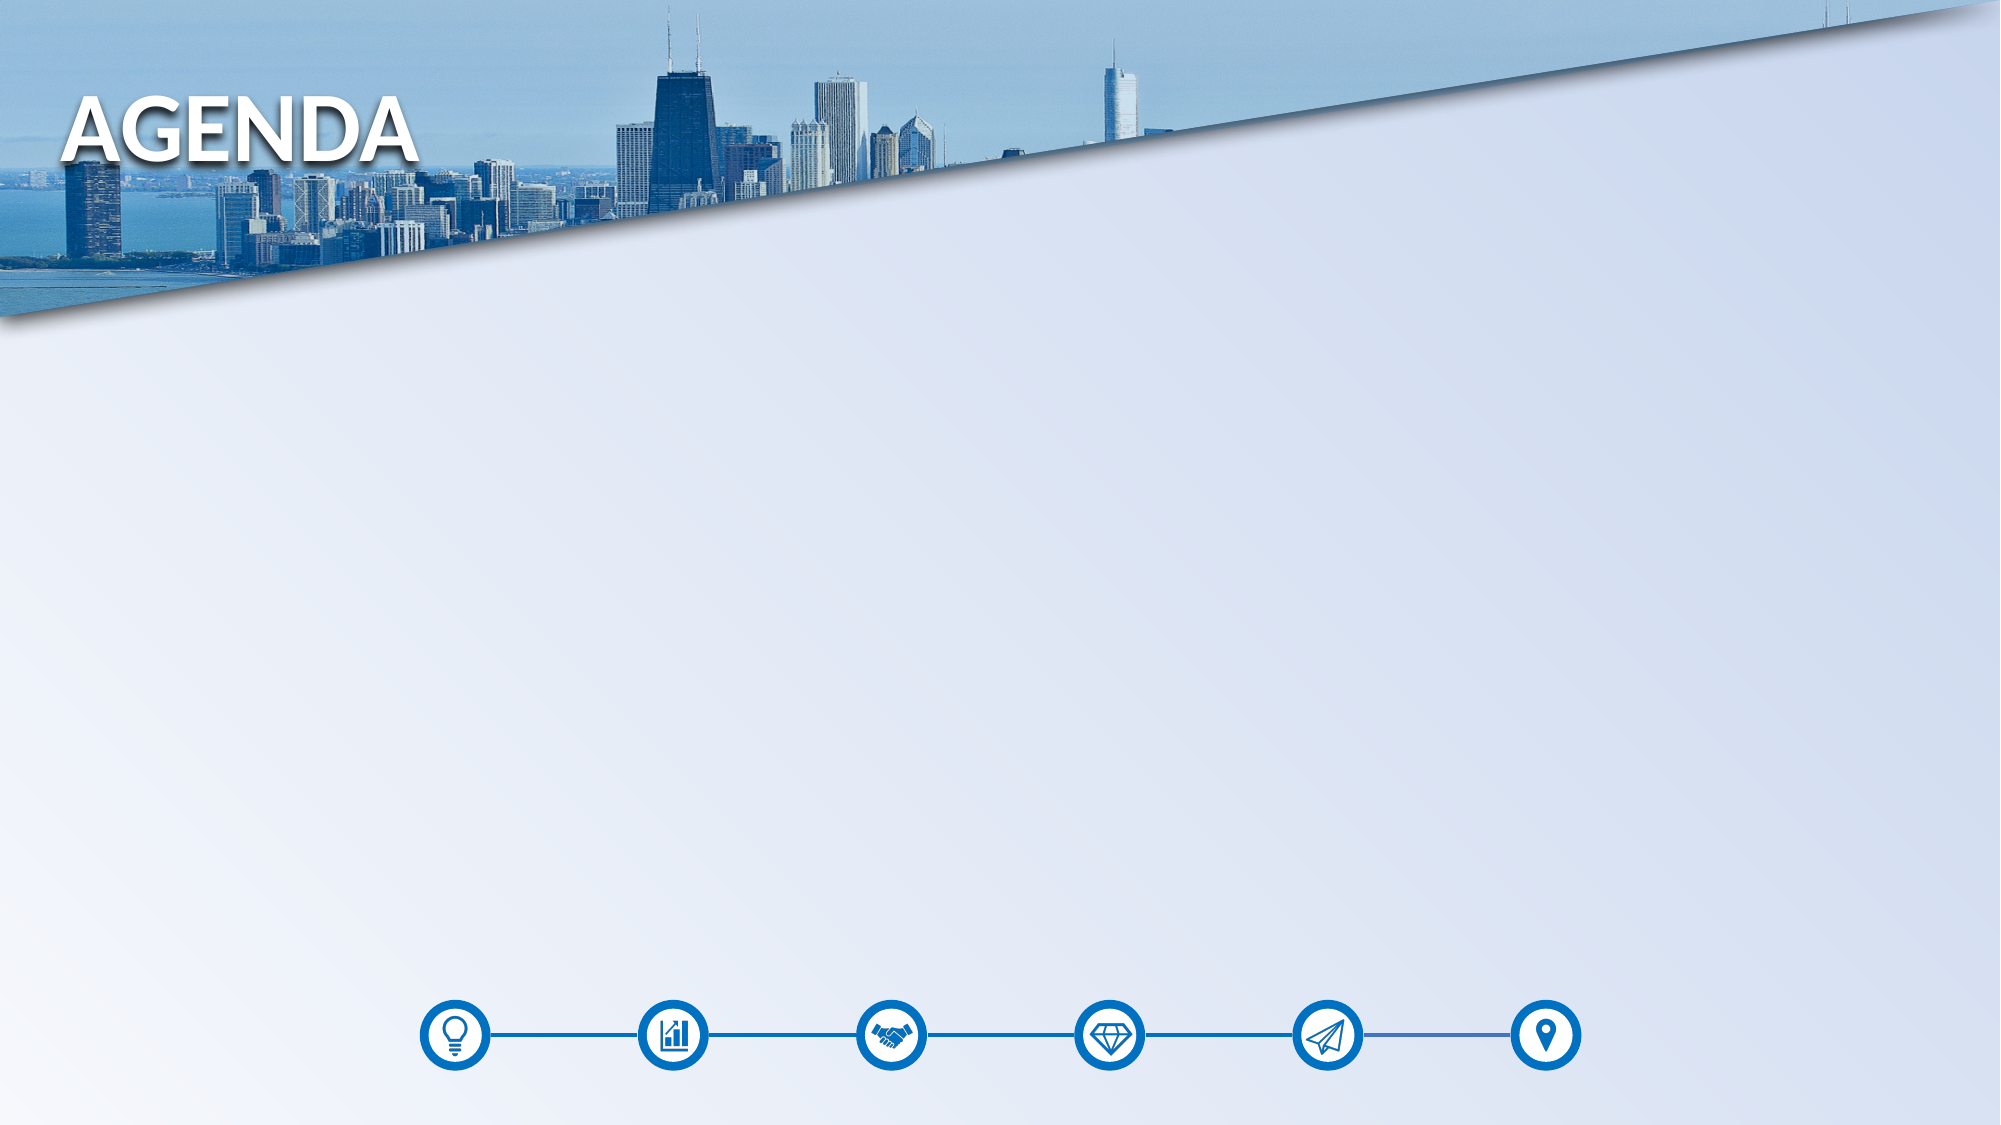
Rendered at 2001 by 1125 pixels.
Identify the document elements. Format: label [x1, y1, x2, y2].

text_box [419, 999, 491, 1071]
text_box [1074, 999, 1146, 1071]
text_box [1292, 999, 1364, 1071]
text_box [1510, 999, 1582, 1071]
text_box [637, 999, 709, 1071]
picture [0, 0, 2000, 317]
text_box [856, 999, 927, 1071]
